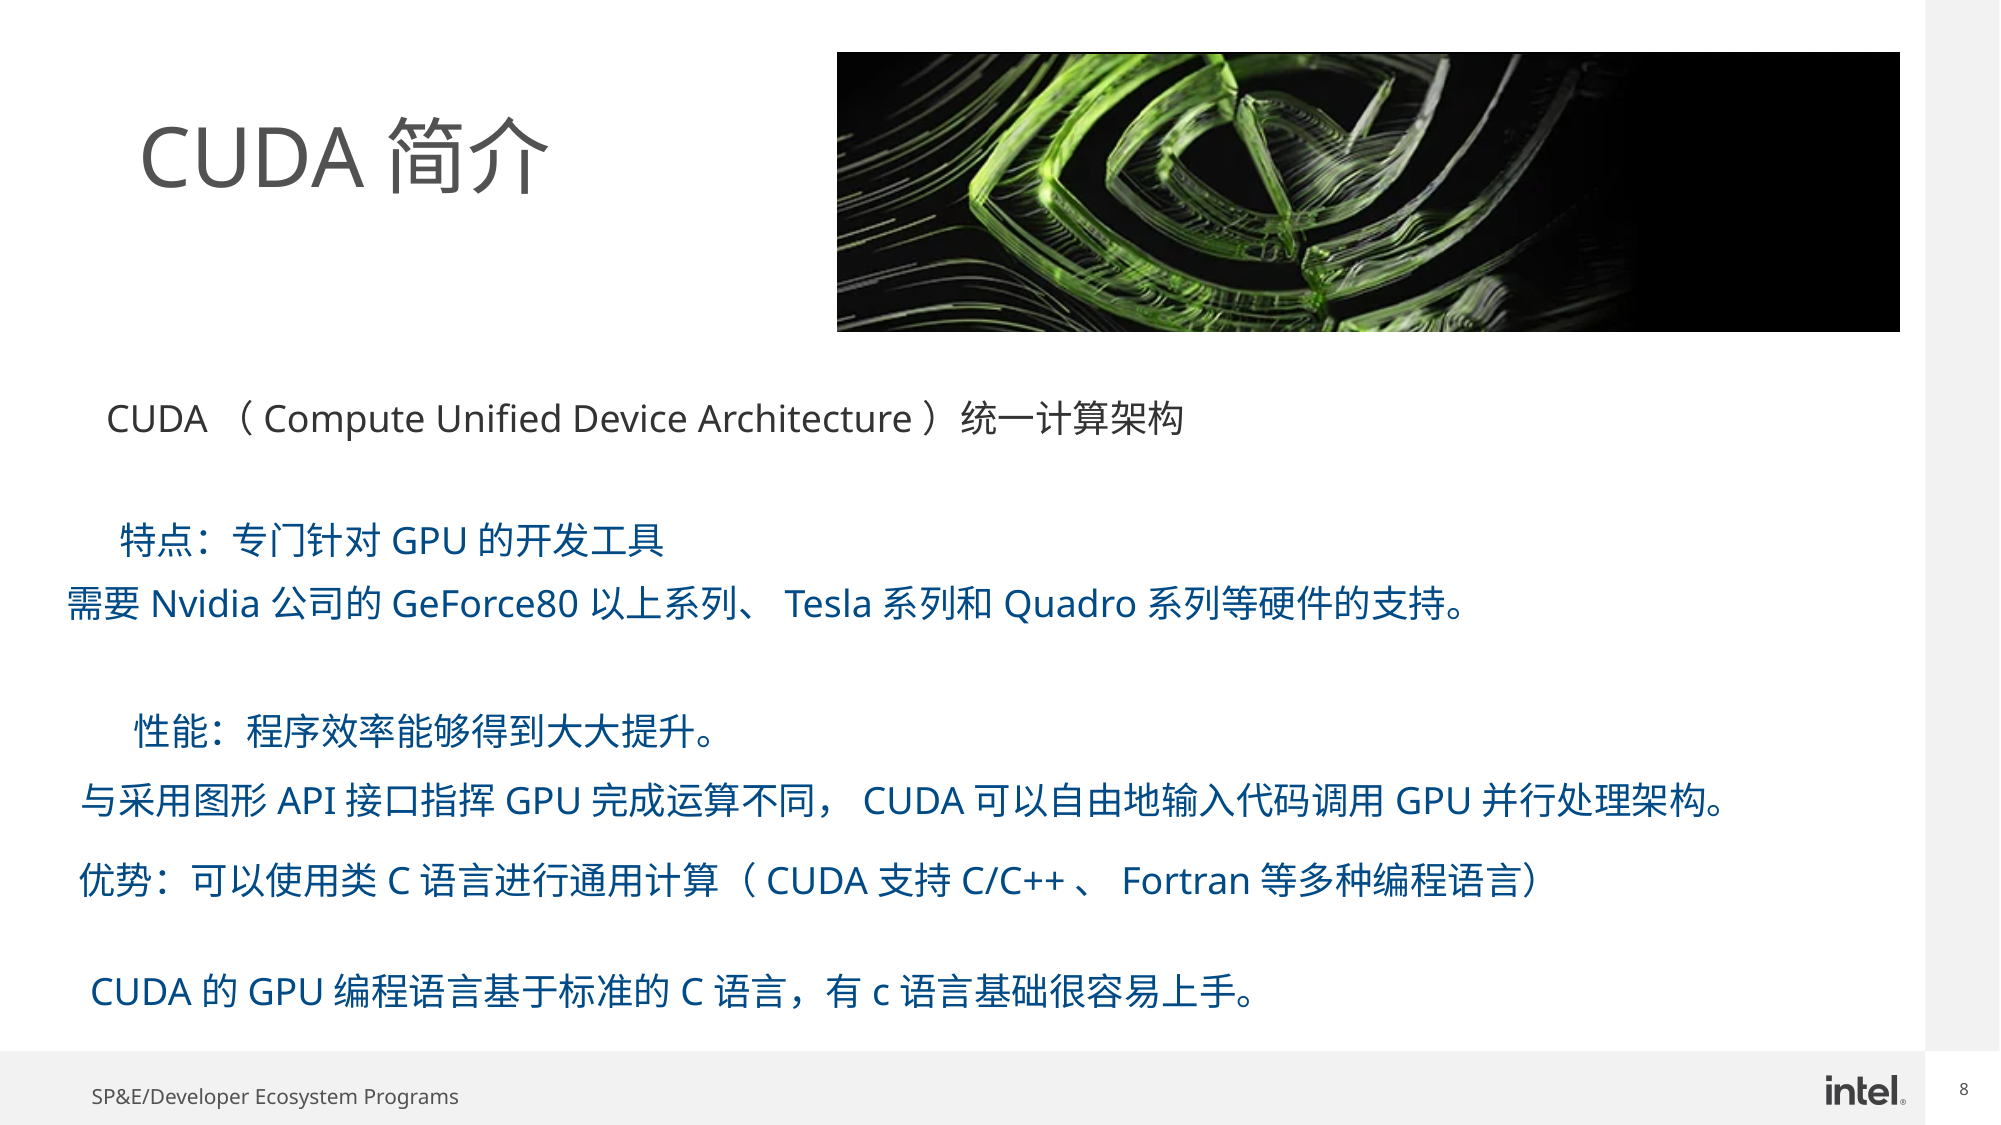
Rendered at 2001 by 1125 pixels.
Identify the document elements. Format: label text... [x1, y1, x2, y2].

text_box 需要Nvidia公司的GeForce80以上系列、Tesla系列和Quadro系列等硬件的支持。 [65, 580, 1484, 626]
text_box 性能：程序效率能够得到大大提升。 [133, 708, 735, 754]
picture [837, 52, 1901, 332]
text_box CUDA的GPU编程语言基于标准的C语言，有c语言基础很容易上手。 [90, 967, 1275, 1013]
text_box CUDA（Compute Unified Device Architecture）统一计算架构 [105, 395, 1186, 441]
picture [1826, 1075, 1906, 1105]
text_box 与采用图形API接口指挥GPU完成运算不同，CUDA可以自由地输入代码调用GPU并行处理架构。 [80, 776, 1745, 822]
title CUDA简介 [138, 115, 837, 273]
text_box 优势：可以使用类C语言进行通用计算（CUDA支持C/C++、Fortran等多种编程语言） [78, 857, 1561, 903]
text_box 特点：专门针对GPU的开发工具 [119, 517, 665, 563]
